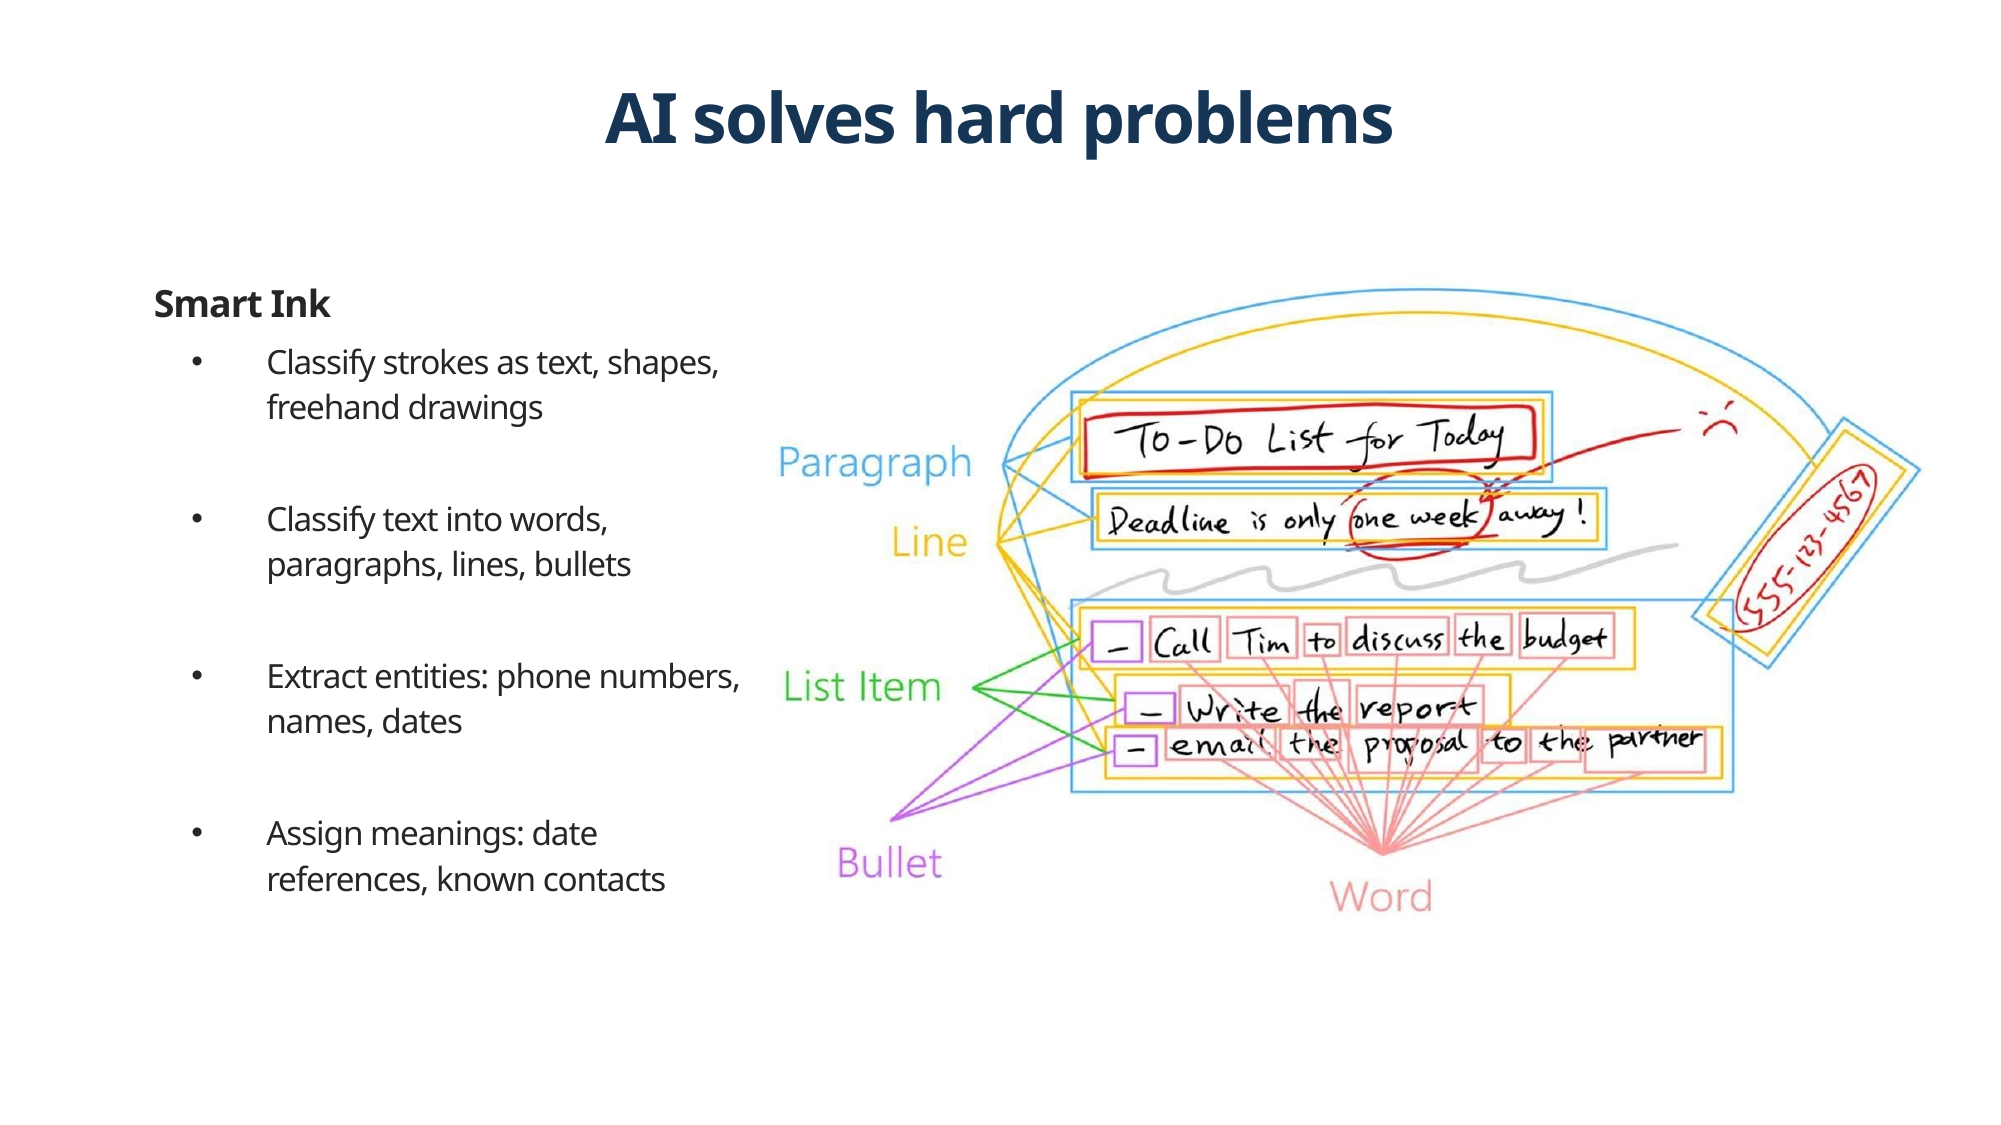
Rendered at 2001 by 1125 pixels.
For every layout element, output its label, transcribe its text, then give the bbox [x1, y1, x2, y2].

list Smart Ink​ Classify strokes as text, shapes, freehand drawings​ Classify text into words, paragraphs, lines, bullets​ Extract entities: phone numbers, names, dates​ Assign meanings: date references, known contacts [138, 266, 759, 965]
picture [749, 263, 1952, 940]
title AI solves hard problems [96, 75, 1904, 166]
